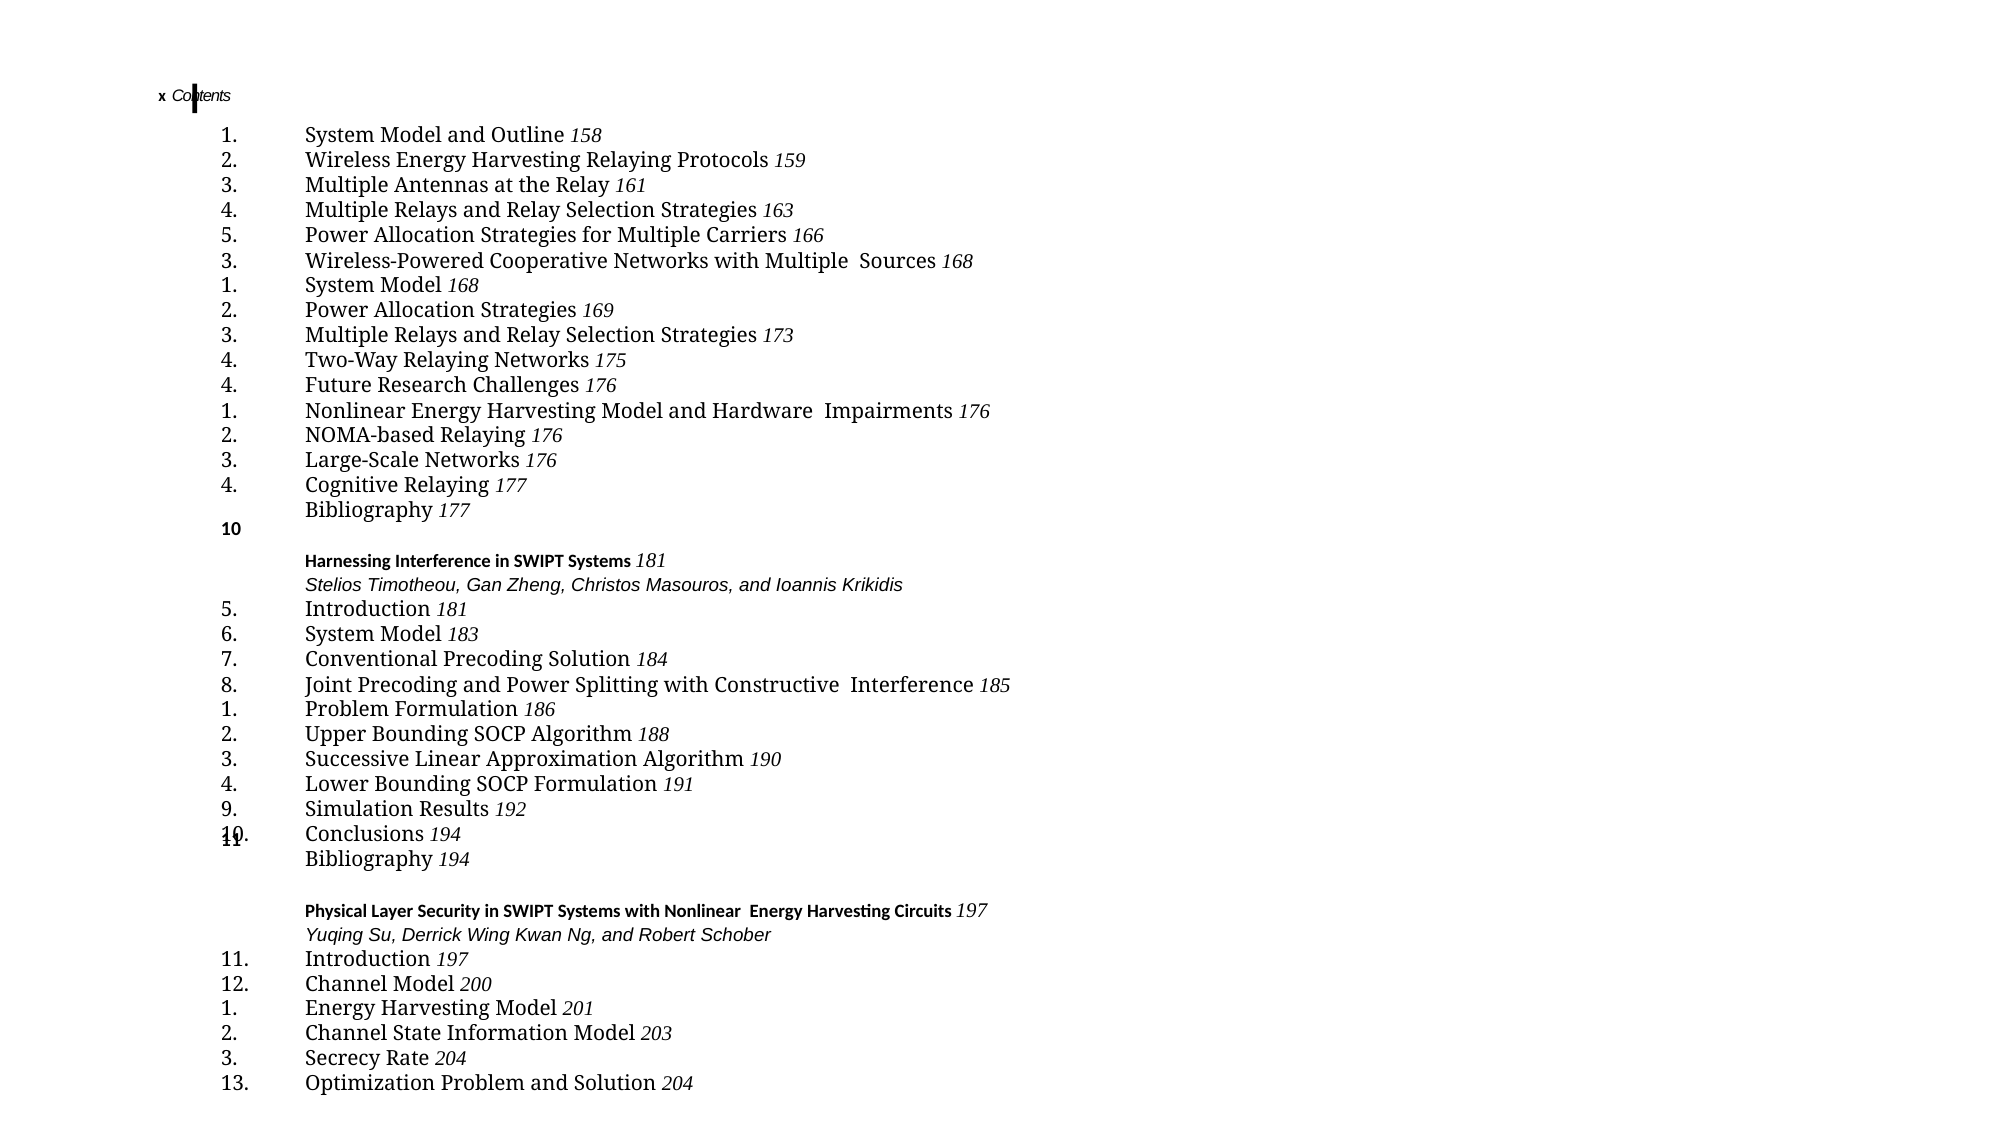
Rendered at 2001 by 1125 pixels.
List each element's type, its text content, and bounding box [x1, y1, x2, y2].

text_box System Model and Outline 158 Wireless Energy Harvesting Relaying Protocols 159 Multiple Antennas at the Relay 161 Multiple Relays and Relay Selection Strategies 163 Power Allocation Strategies for Multiple Carriers 166 Wireless-Powered Cooperative Networks with Multiple Sources 168 System Model 168 Power Allocation Strategies 169 Multiple Relays and Relay Selection Strategies 173 Two-Way Relaying Networks 175 Future Research Challenges 176 Nonlinear Energy Harvesting Model and Hardware Impairments 176 NOMA-based Relaying 176 Large-Scale Networks 176 Cognitive Relaying 177 Bibliography 177 Harnessing Interference in SWIPT Systems 181 Stelios Timotheou, Gan Zheng, Christos Masouros, and Ioannis Krikidis Introduction 181 System Model 183 Conventional Precoding Solution 184 Joint Precoding and Power Splitting with Constructive Interference 185 Problem Formulation 186 Upper Bounding SOCP Algorithm 188 Successive Linear Approximation Algorithm 190 Lower Bounding SOCP Formulation 191 Simulation Results 192 Conclusions 194 Bibliography 194 Physical Layer Security in SWIPT Systems with Nonlinear Energy Harvesting Circuits 197 Yuqing Su, Derrick Wing Kwan Ng, and Robert Schober Introduction 197 Channel Model 200 Energy Harvesting Model 201 Channel State Information Model 203 Secrecy Rate 204 Optimization Problem and Solution 204 [218, 120, 1639, 1095]
text_box x Contents [156, 83, 361, 105]
text_box [192, 105, 198, 114]
